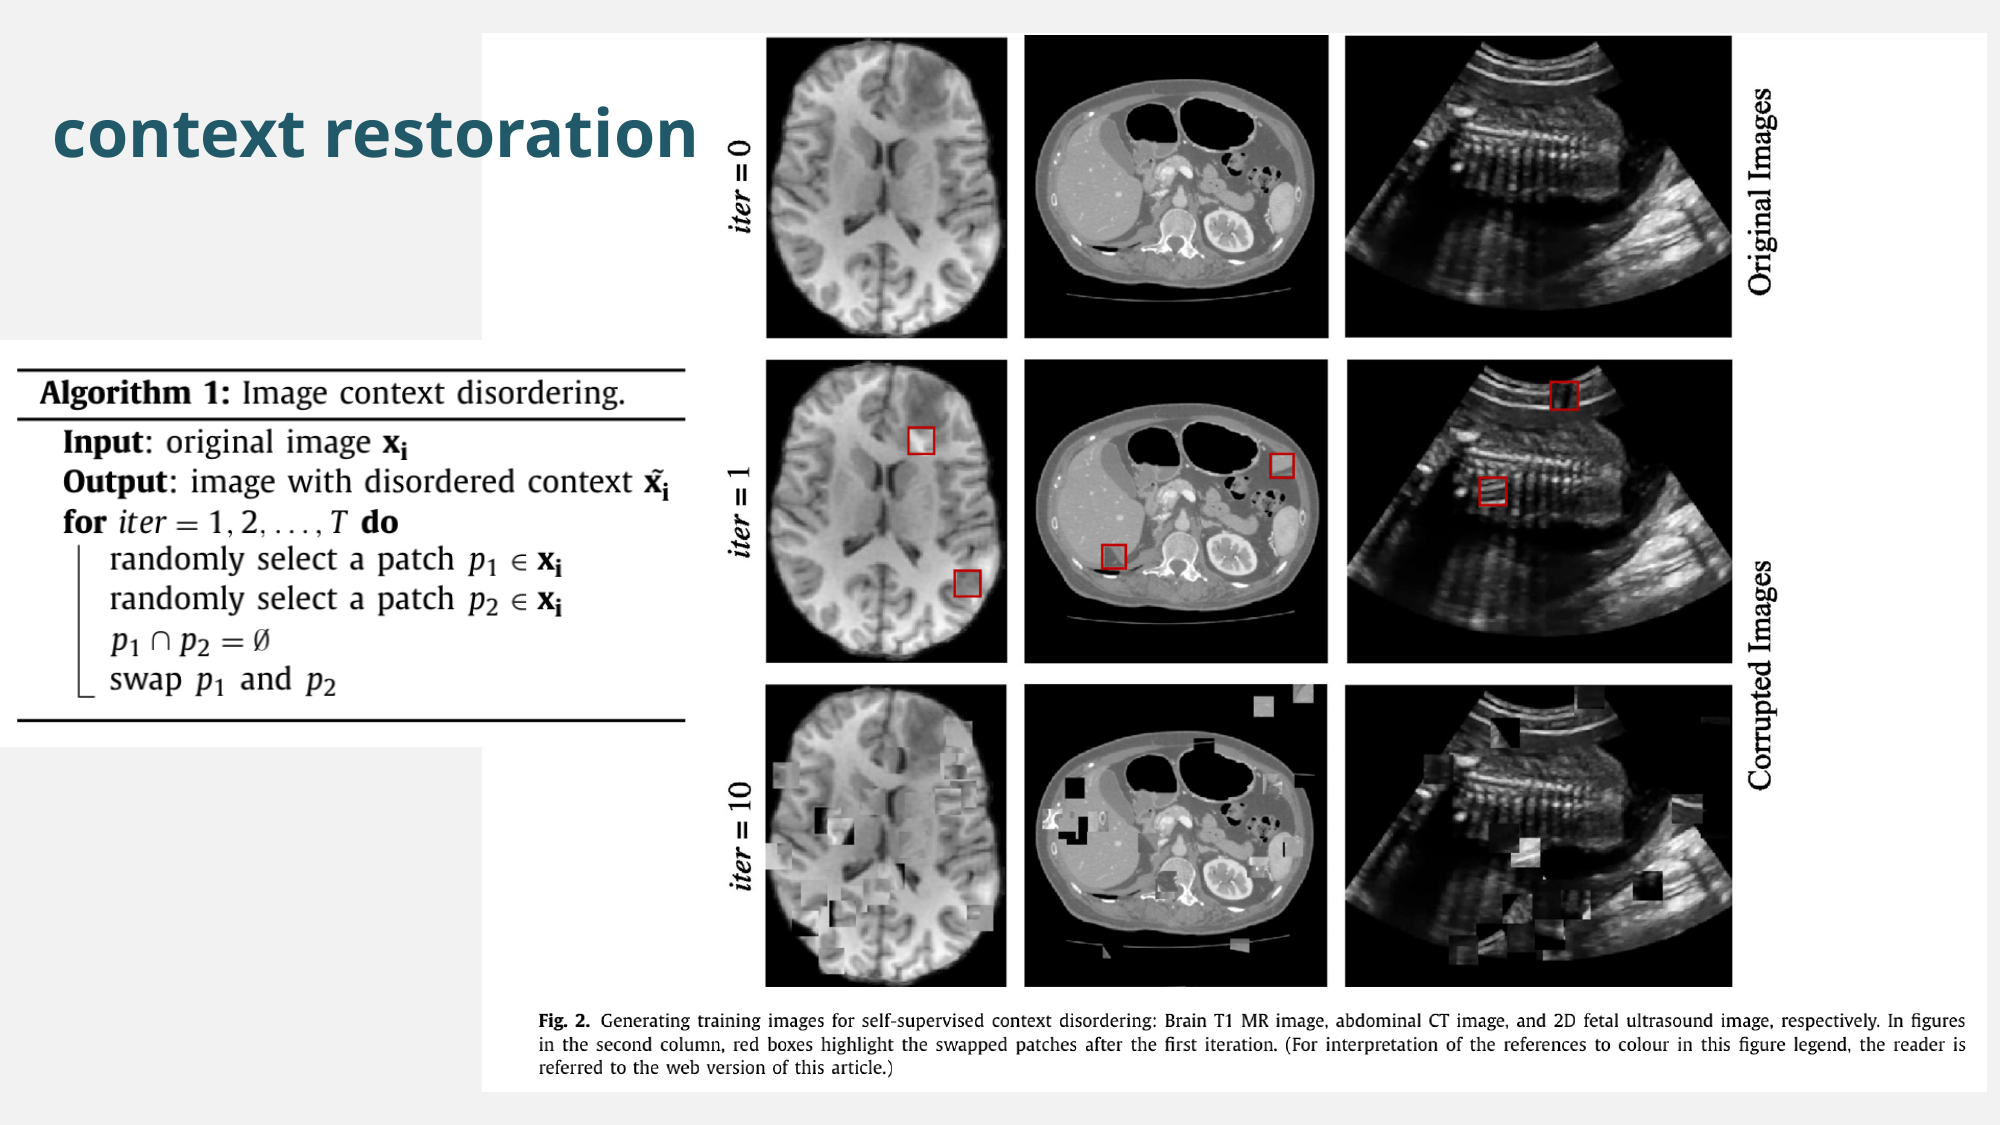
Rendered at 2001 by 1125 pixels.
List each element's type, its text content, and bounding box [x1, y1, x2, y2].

text_box context restoration [1992, 83, 2000, 179]
text_box context restoration [38, 83, 477, 179]
picture [0, 32, 1988, 1093]
